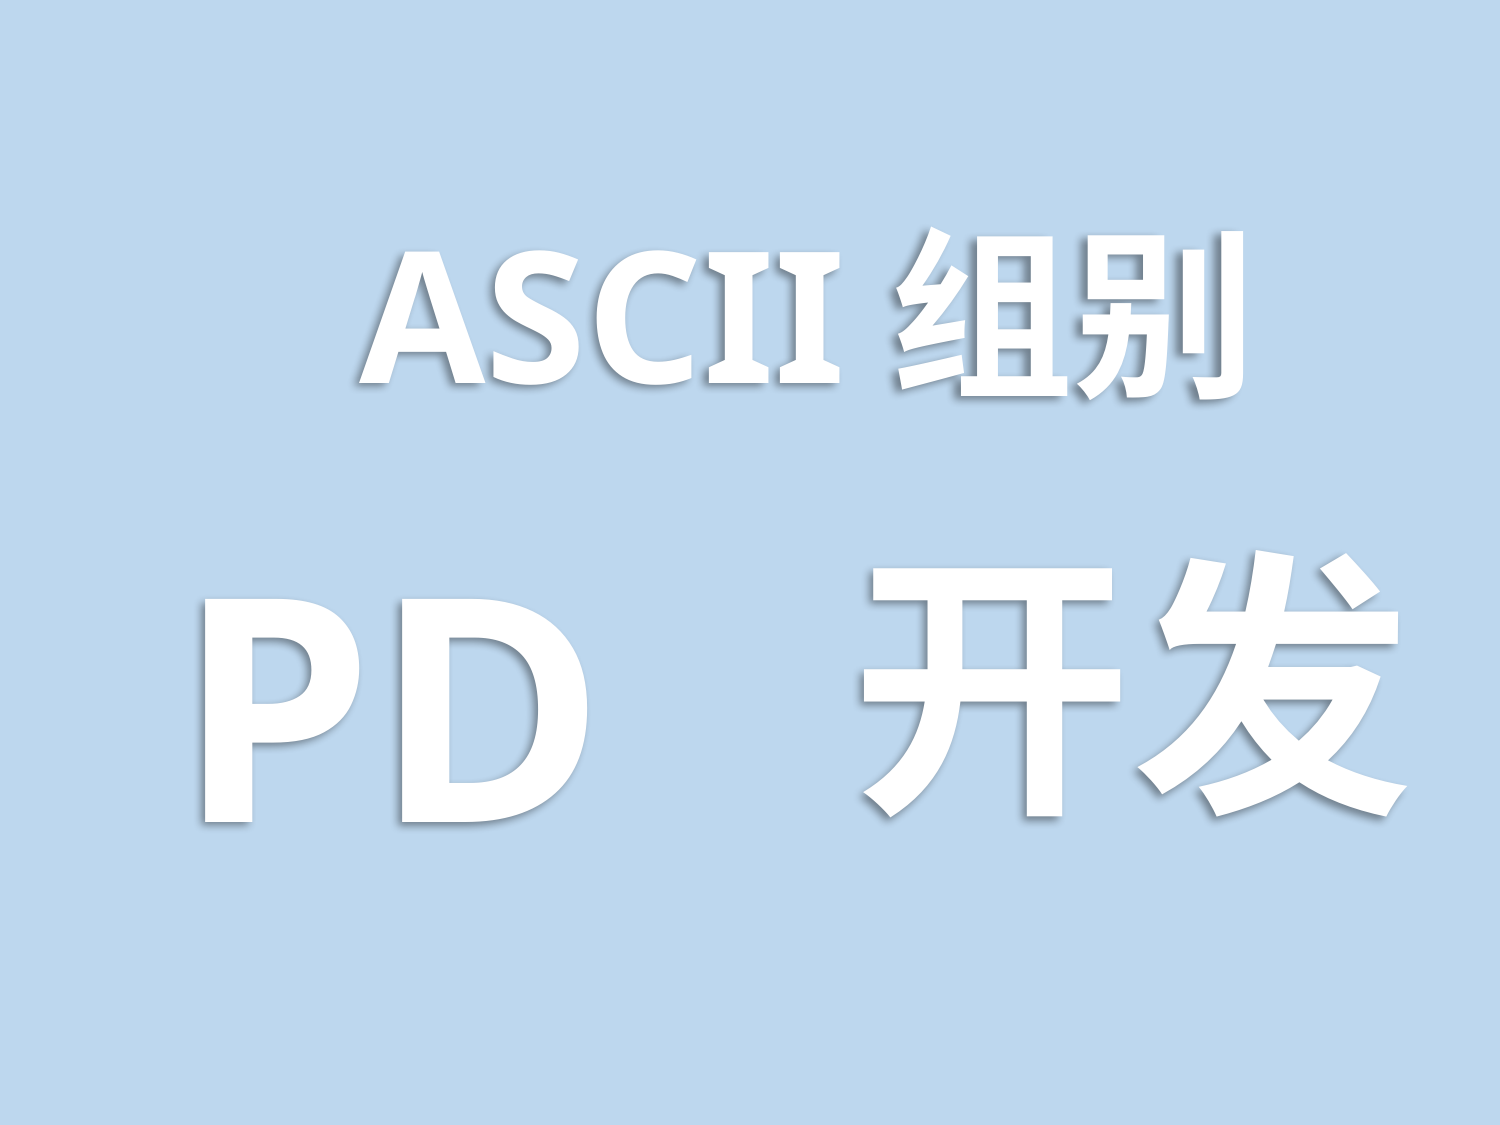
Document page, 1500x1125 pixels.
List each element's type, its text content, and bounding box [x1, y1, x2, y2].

text_box PD [163, 502, 744, 893]
text_box 开发 [836, 502, 1500, 855]
text_box ASCII组别 [344, 193, 1284, 428]
